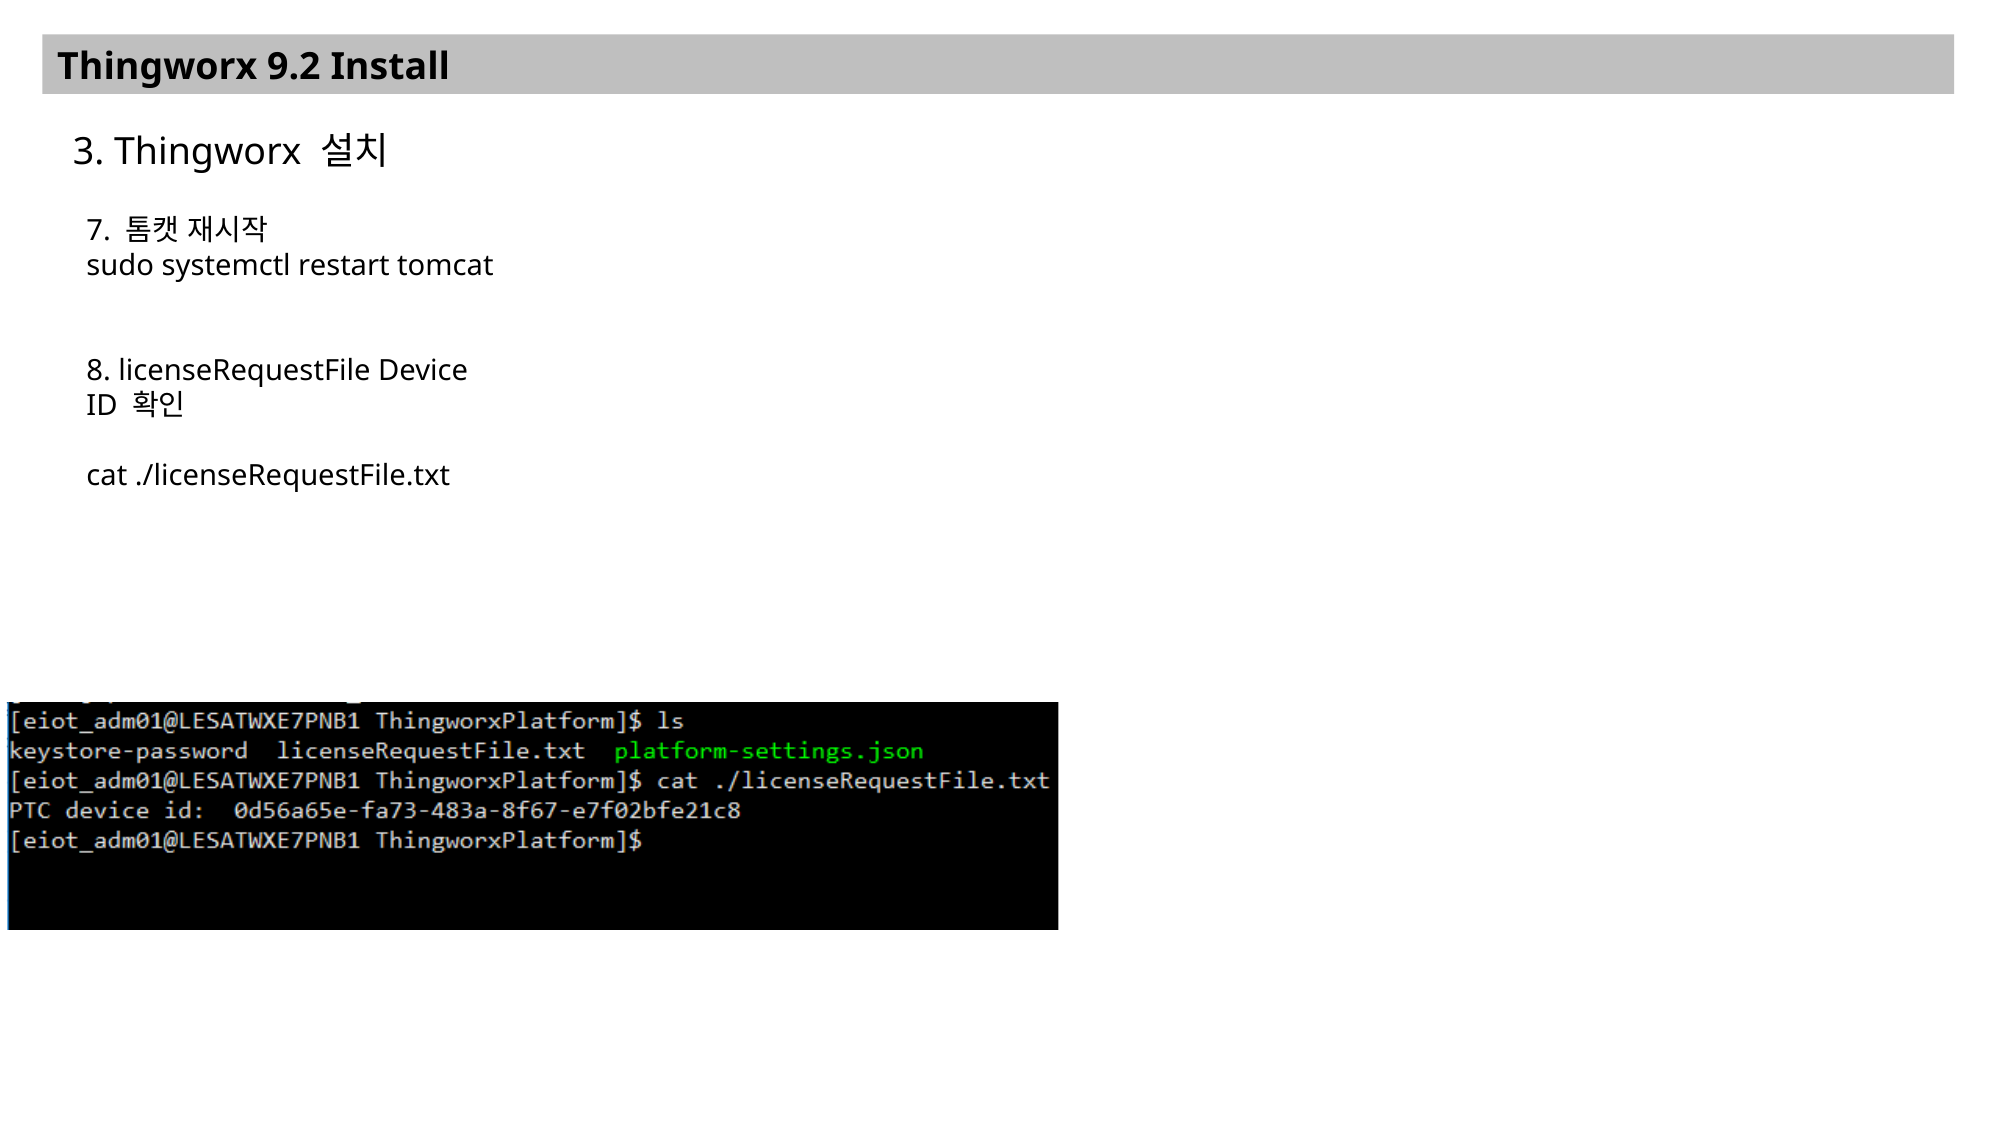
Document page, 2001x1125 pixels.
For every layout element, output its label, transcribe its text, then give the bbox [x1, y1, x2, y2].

text_box 3. Thingworx 설치 [58, 119, 405, 179]
text_box Thingworx 9.2 Install [42, 34, 1955, 94]
text_box 7. 톰캣 재시작 sudo systemctl restart tomcat 8. licenseRequestFile Device ID 확인 cat ./licenseRequestFile.txt [71, 203, 521, 569]
picture [6, 702, 1059, 930]
